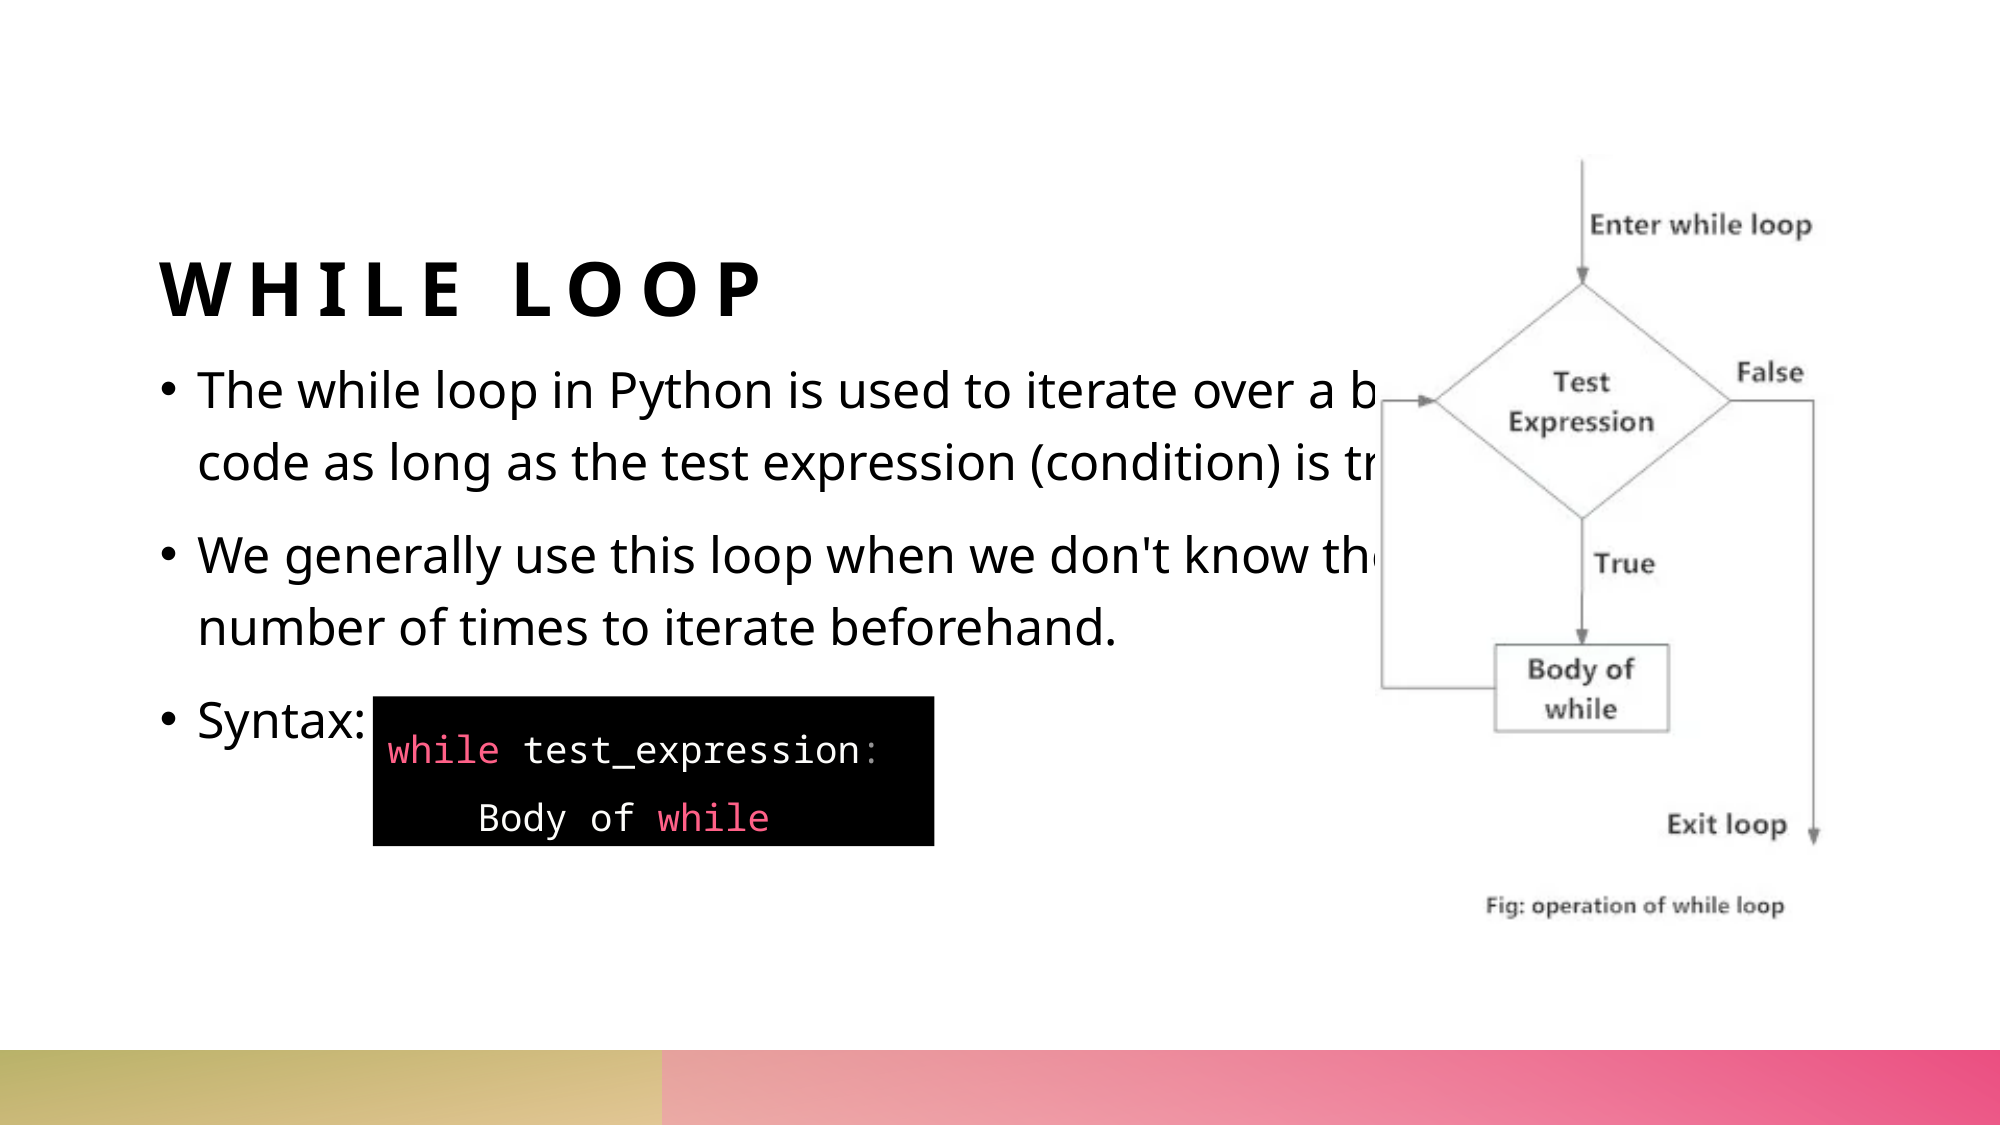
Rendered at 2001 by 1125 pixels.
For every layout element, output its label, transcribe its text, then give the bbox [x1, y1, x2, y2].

text_box while test_expression: Body of while [372, 696, 935, 847]
picture [1375, 154, 1840, 930]
list The while loop in Python is used to iterate over a block of code as long as the test expression (condition) is true. We generally use this loop when we don't know the number of times to iterate beforehand. Syntax: [159, 346, 1840, 996]
text_box WHILE LOOP [159, 128, 1840, 332]
